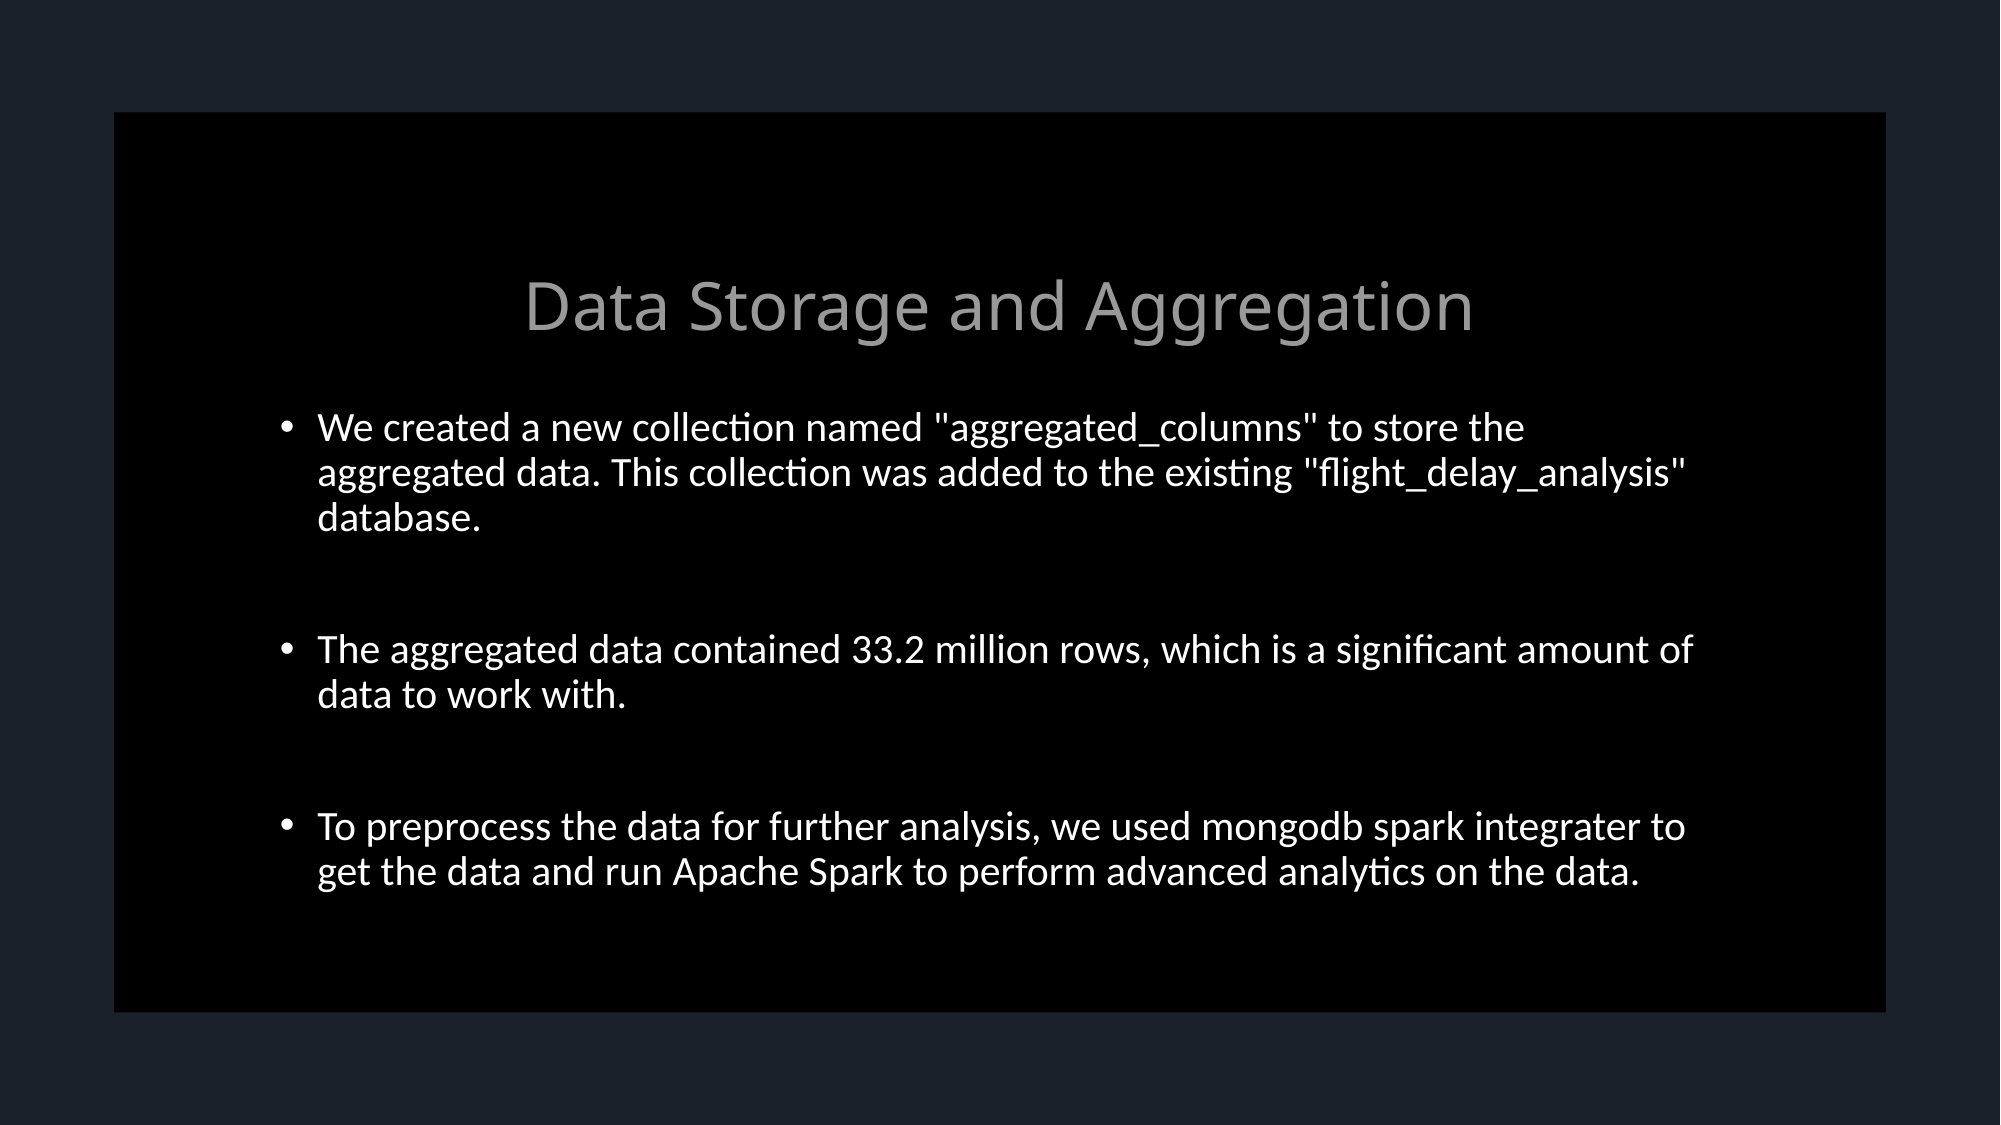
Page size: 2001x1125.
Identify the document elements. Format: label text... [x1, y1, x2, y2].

text_box [0, 0, 2000, 1125]
title Data Storage and Aggregation [265, 206, 1735, 353]
text_box [113, 111, 1887, 1013]
list We created a new collection named "aggregated_columns" to store the aggregated data. This collection was added to the existing "flight_delay_analysis" database. The aggregated data contained 33.2 million rows, which is a significant amount of data to work with. To preprocess the data for further analysis, we used mongodb spark integrater to get the data and run Apache Spark to perform advanced analytics on the data. [265, 398, 1735, 919]
